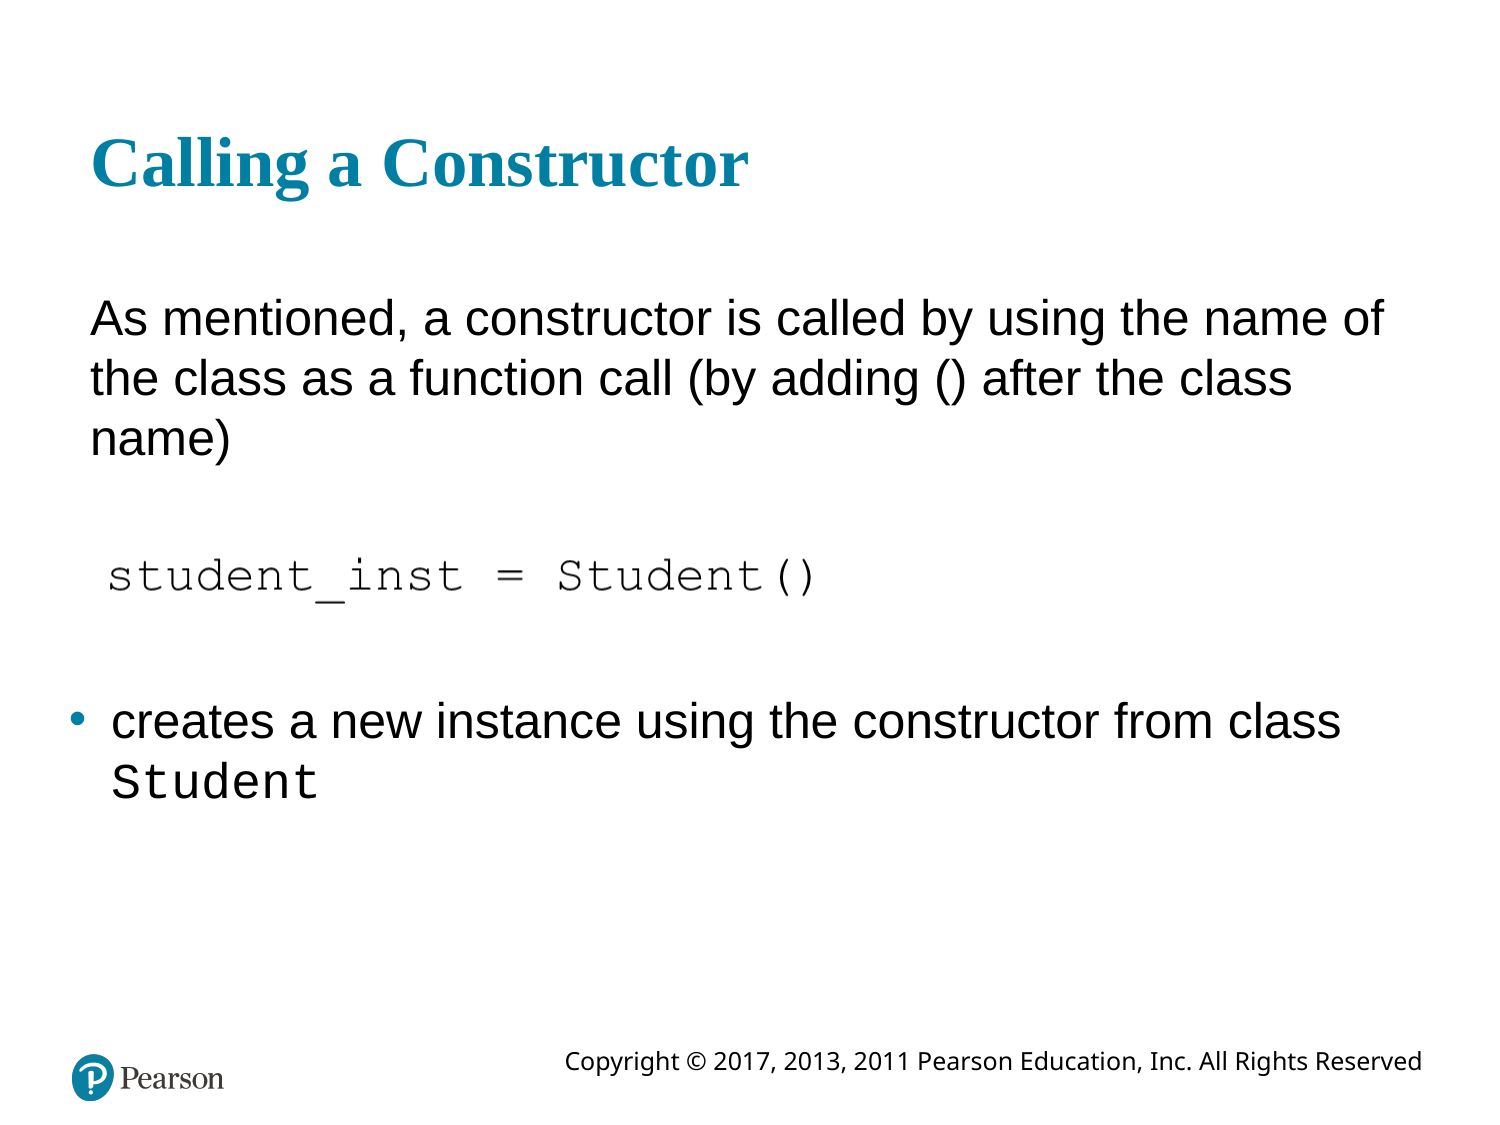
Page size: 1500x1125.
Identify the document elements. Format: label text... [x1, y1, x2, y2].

title Calling a Constructor [75, 35, 1425, 216]
picture [98, 1054, 224, 1101]
picture [80, 1063, 106, 1088]
picture [72, 1054, 88, 1070]
list As mentioned, a constructor is called by using the name of the class as a function call (by adding () after the class name) [75, 270, 1425, 472]
picture [74, 530, 855, 636]
list creates a new instance using the constructor from class Student [53, 673, 1379, 864]
picture [72, 1087, 83, 1101]
